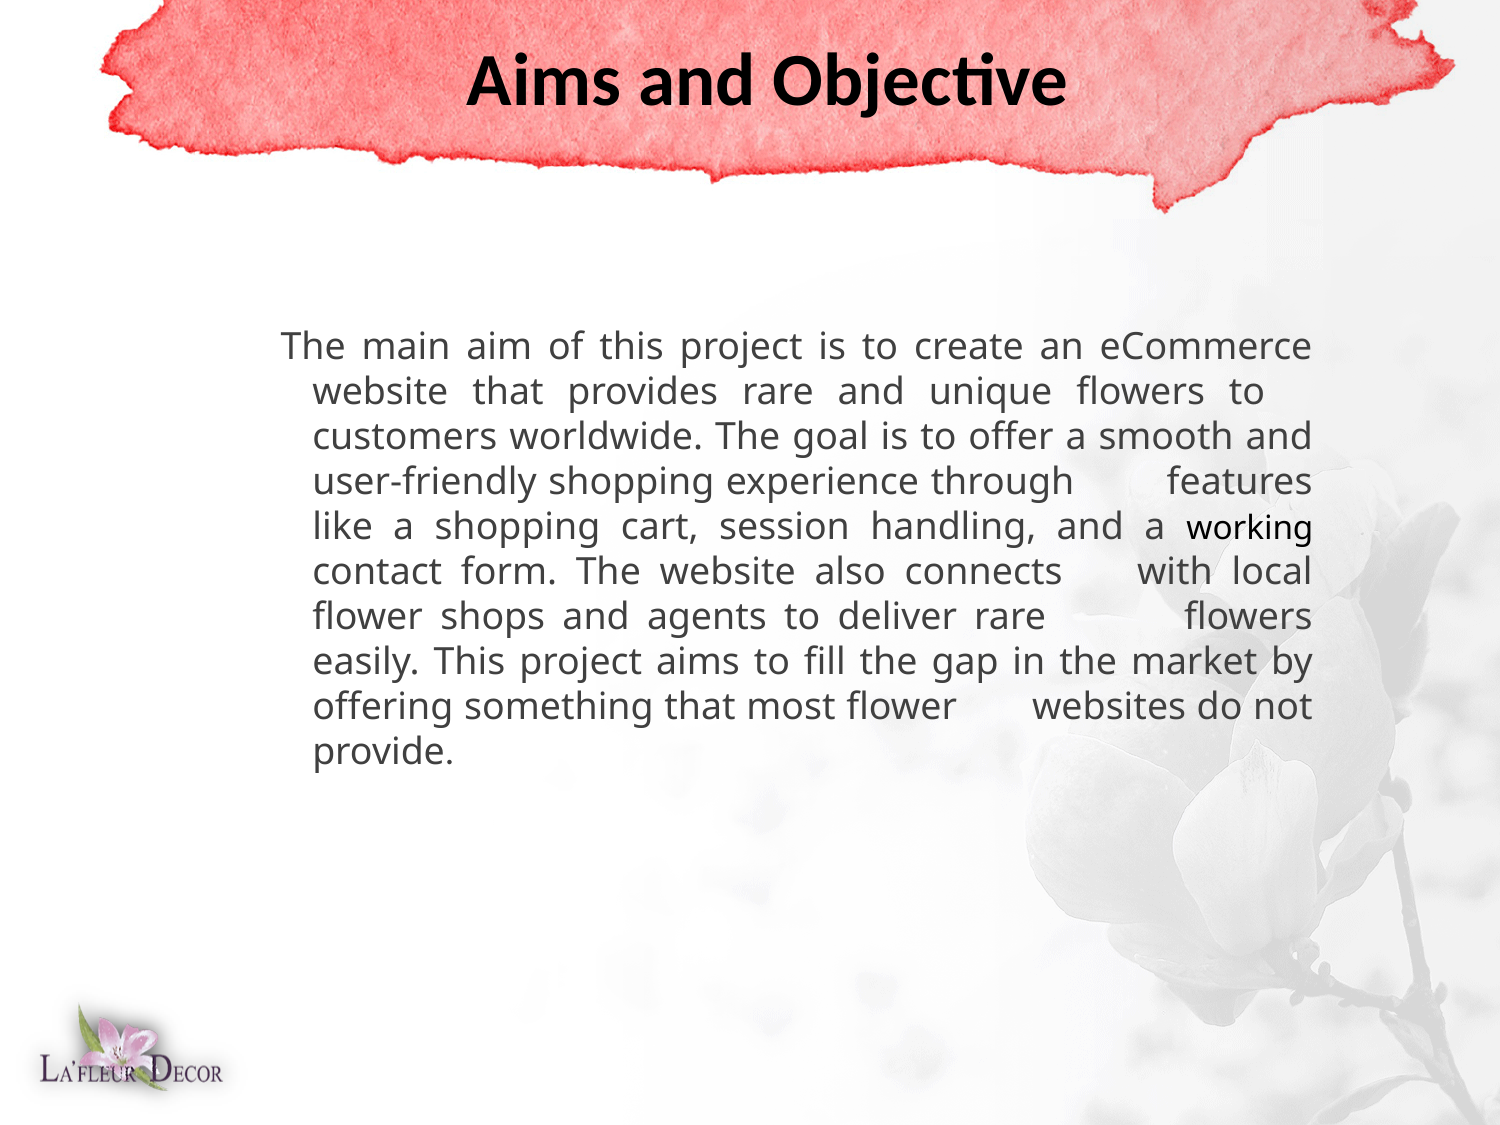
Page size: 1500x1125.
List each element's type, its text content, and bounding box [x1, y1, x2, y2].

list The main aim of this project is to create an eCommerce website that provides rare and unique flowers to customers worldwide. The goal is to offer a smooth and user-friendly shopping experience through features like a shopping cart, session handling, and a working contact form. The website also connects with local flower shops and agents to deliver rare flowers easily. This project aims to fill the gap in the market by offering something that most flower websites do not provide. [265, 314, 1329, 941]
title Aims and Objective [112, 10, 1424, 141]
picture [0, 0, 1500, 1125]
